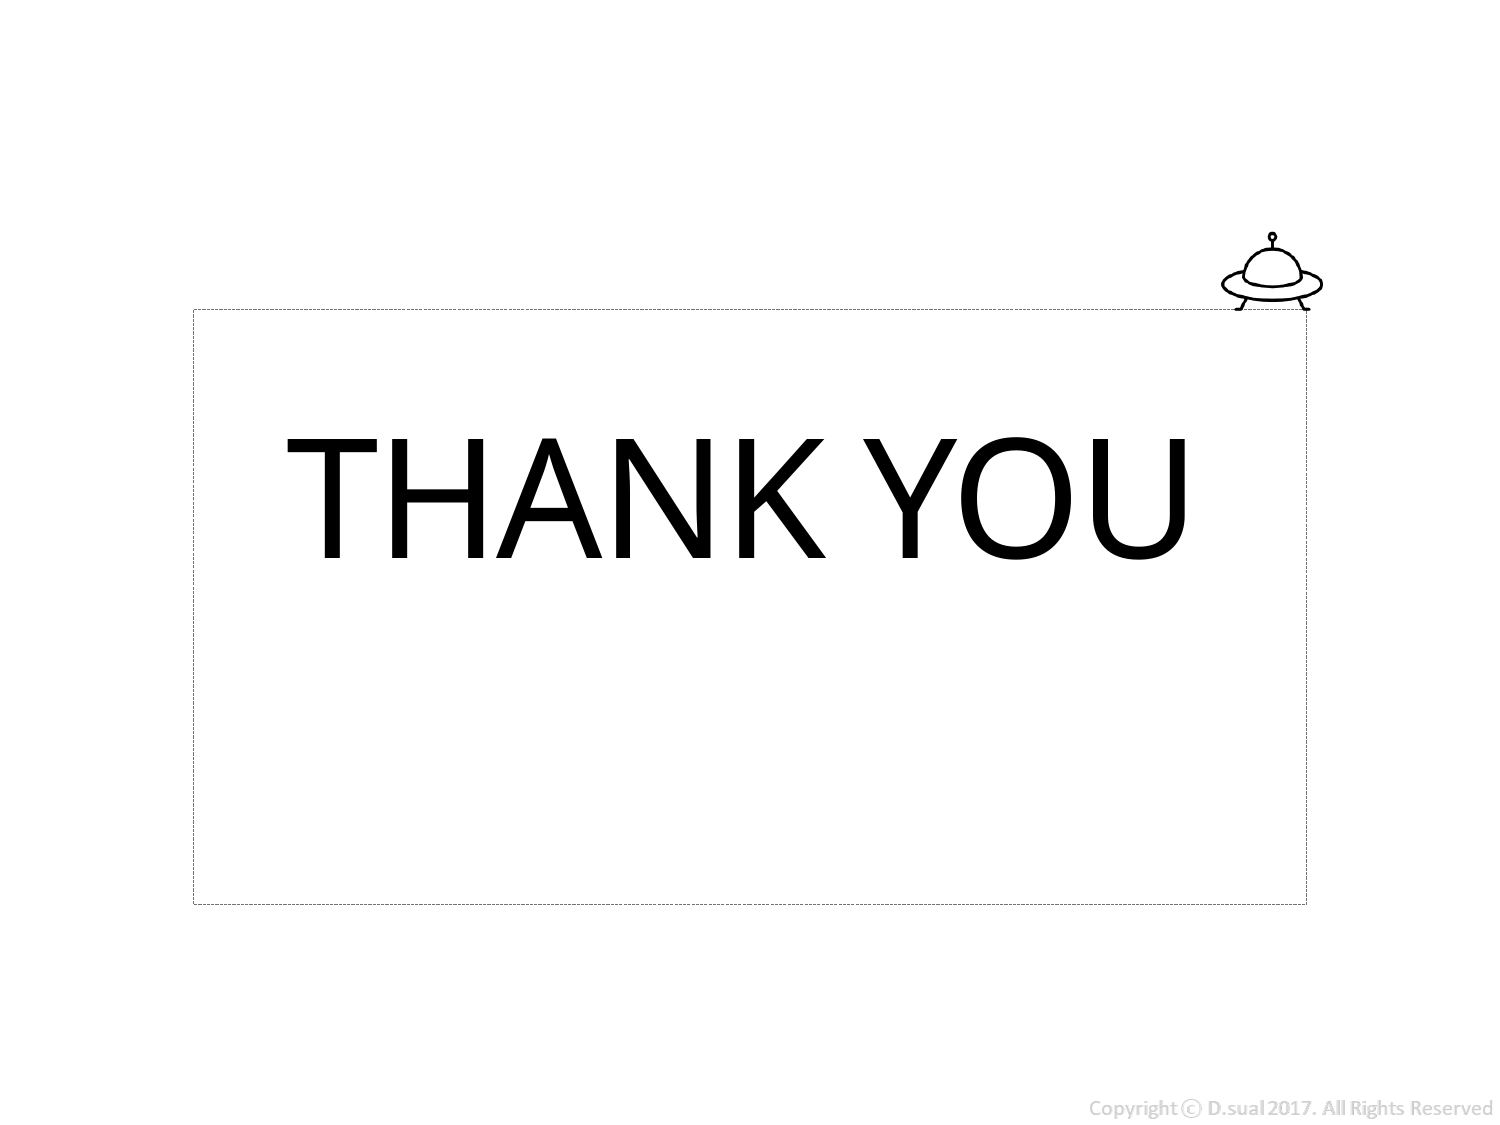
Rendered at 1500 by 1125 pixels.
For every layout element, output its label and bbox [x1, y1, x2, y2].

picture [1072, 1086, 1500, 1125]
picture [1221, 220, 1323, 322]
text_box [192, 309, 1308, 906]
